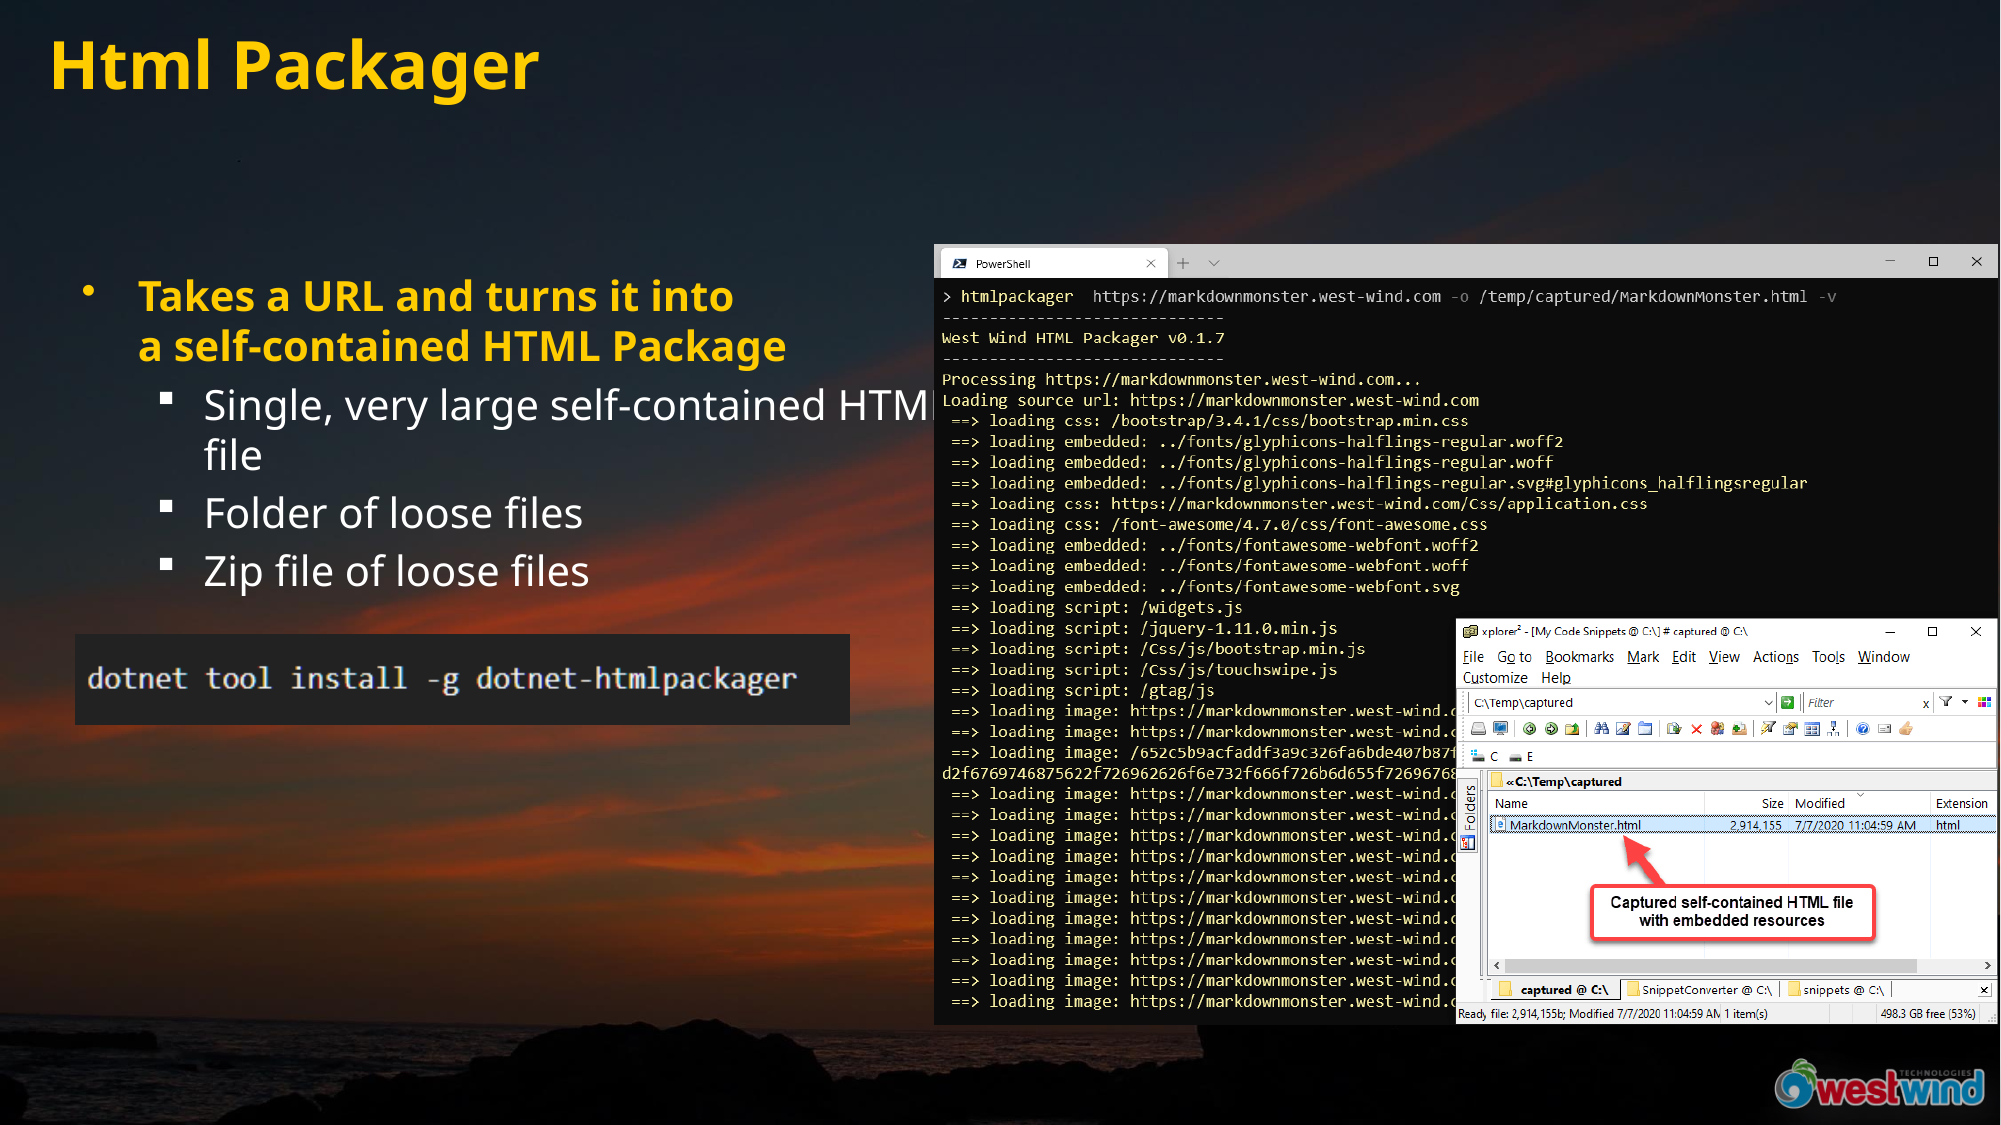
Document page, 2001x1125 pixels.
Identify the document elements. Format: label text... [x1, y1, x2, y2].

list Takes a URL and turns it into a self-contained HTML Package Single, very large self-contained HTML file Folder of loose files Zip file of loose files [66, 262, 929, 988]
title Html Packager [33, 24, 1734, 100]
picture [0, 0, 2001, 1125]
